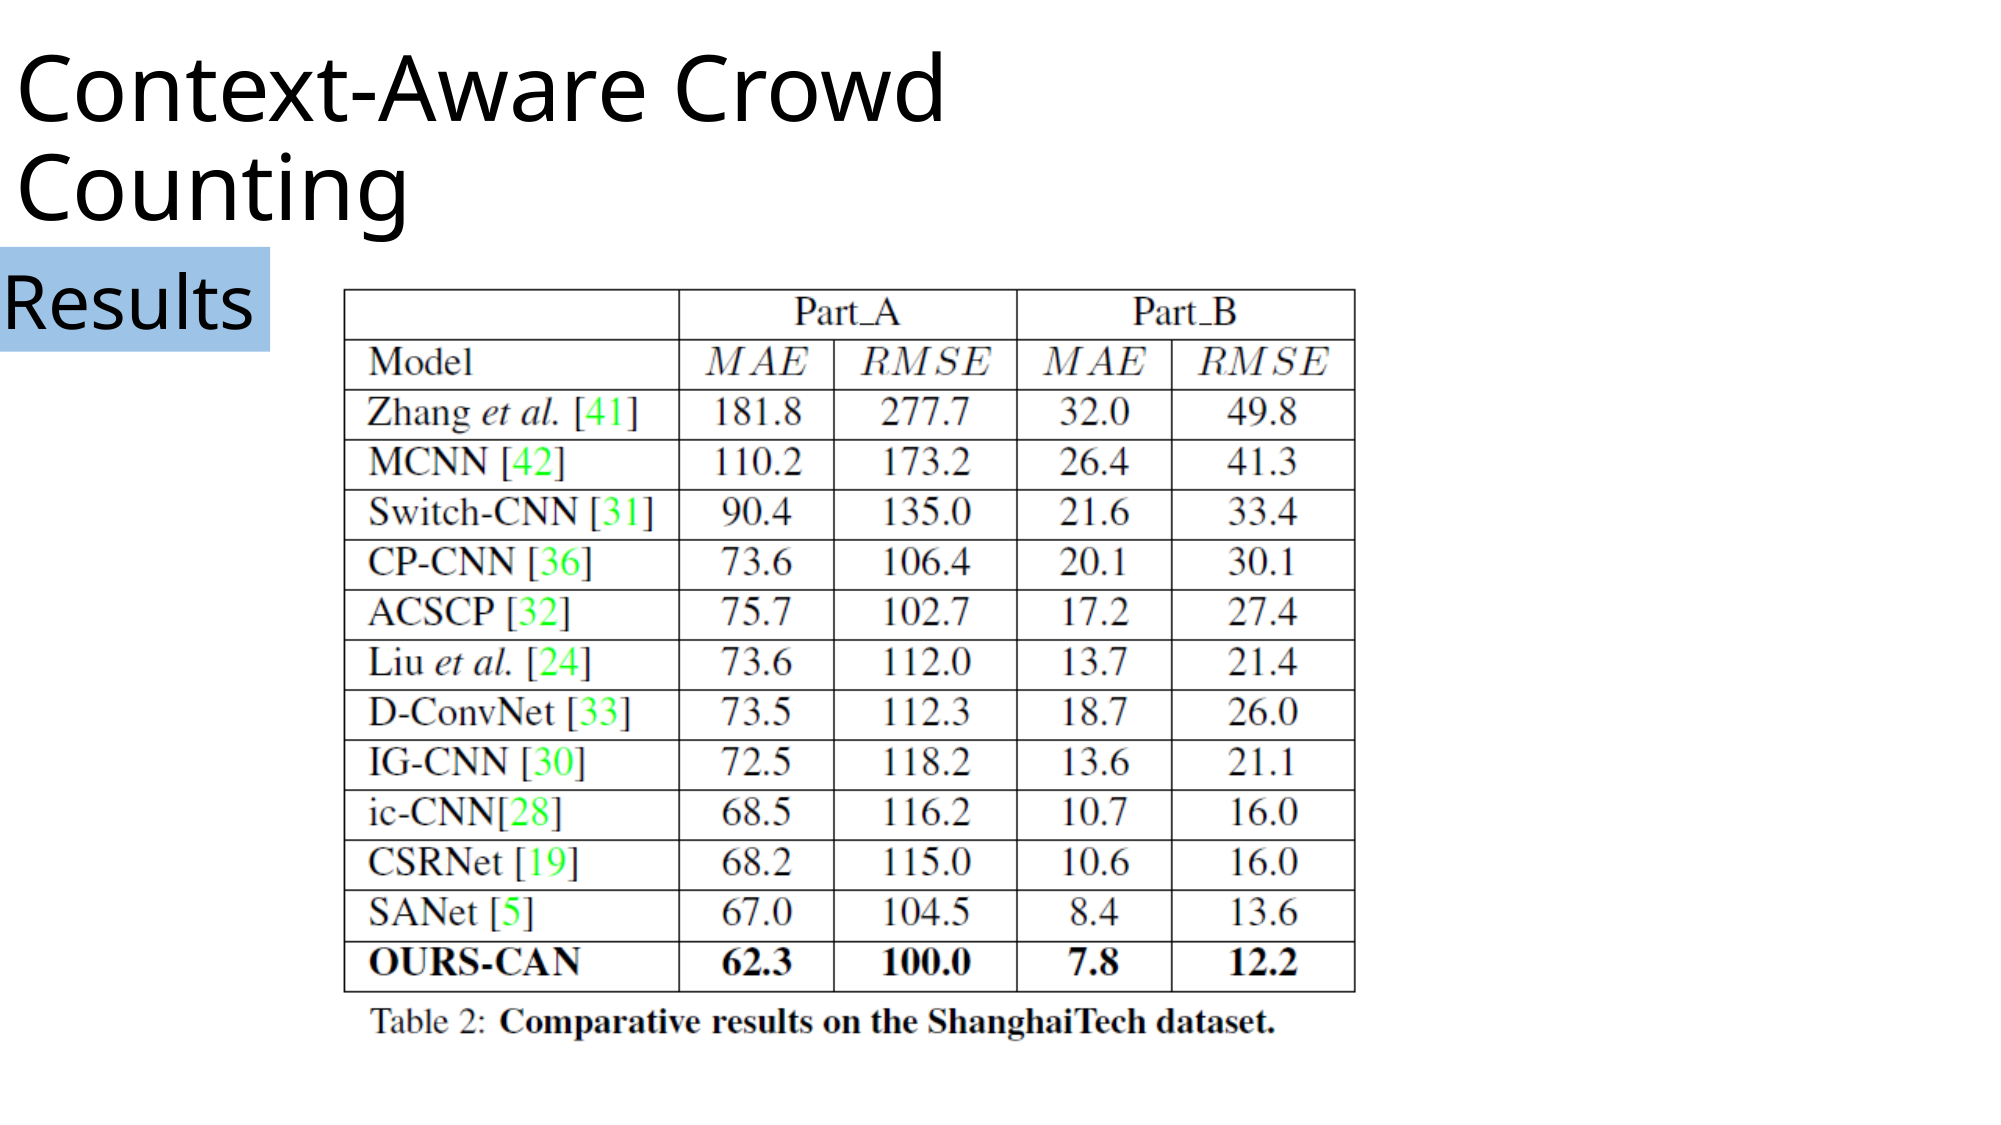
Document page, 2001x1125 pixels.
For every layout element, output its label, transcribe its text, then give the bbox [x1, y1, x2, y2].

picture [297, 258, 1395, 1046]
text_box Results [0, 246, 271, 352]
title Context-Aware Crowd Counting [0, 3, 1326, 279]
